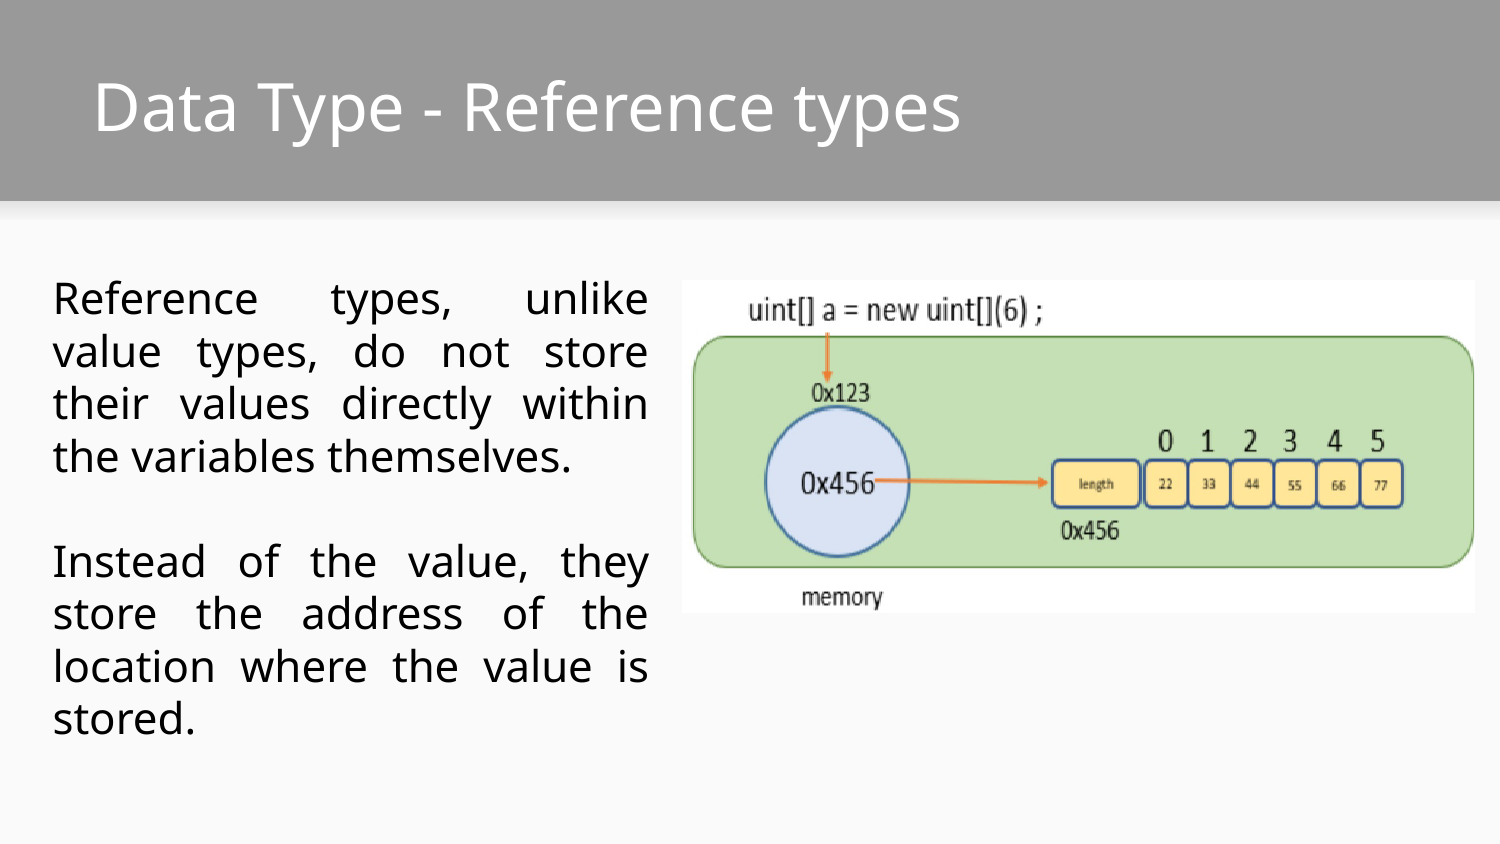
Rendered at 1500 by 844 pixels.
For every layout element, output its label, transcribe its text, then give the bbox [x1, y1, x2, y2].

picture [681, 280, 1476, 613]
title Data Type - Reference types [77, 33, 1427, 160]
text_box Reference types, unlike value types, do not store their values directly within the variables themselves. Instead of the value, they store the address of the location where the value is stored. [37, 256, 665, 765]
